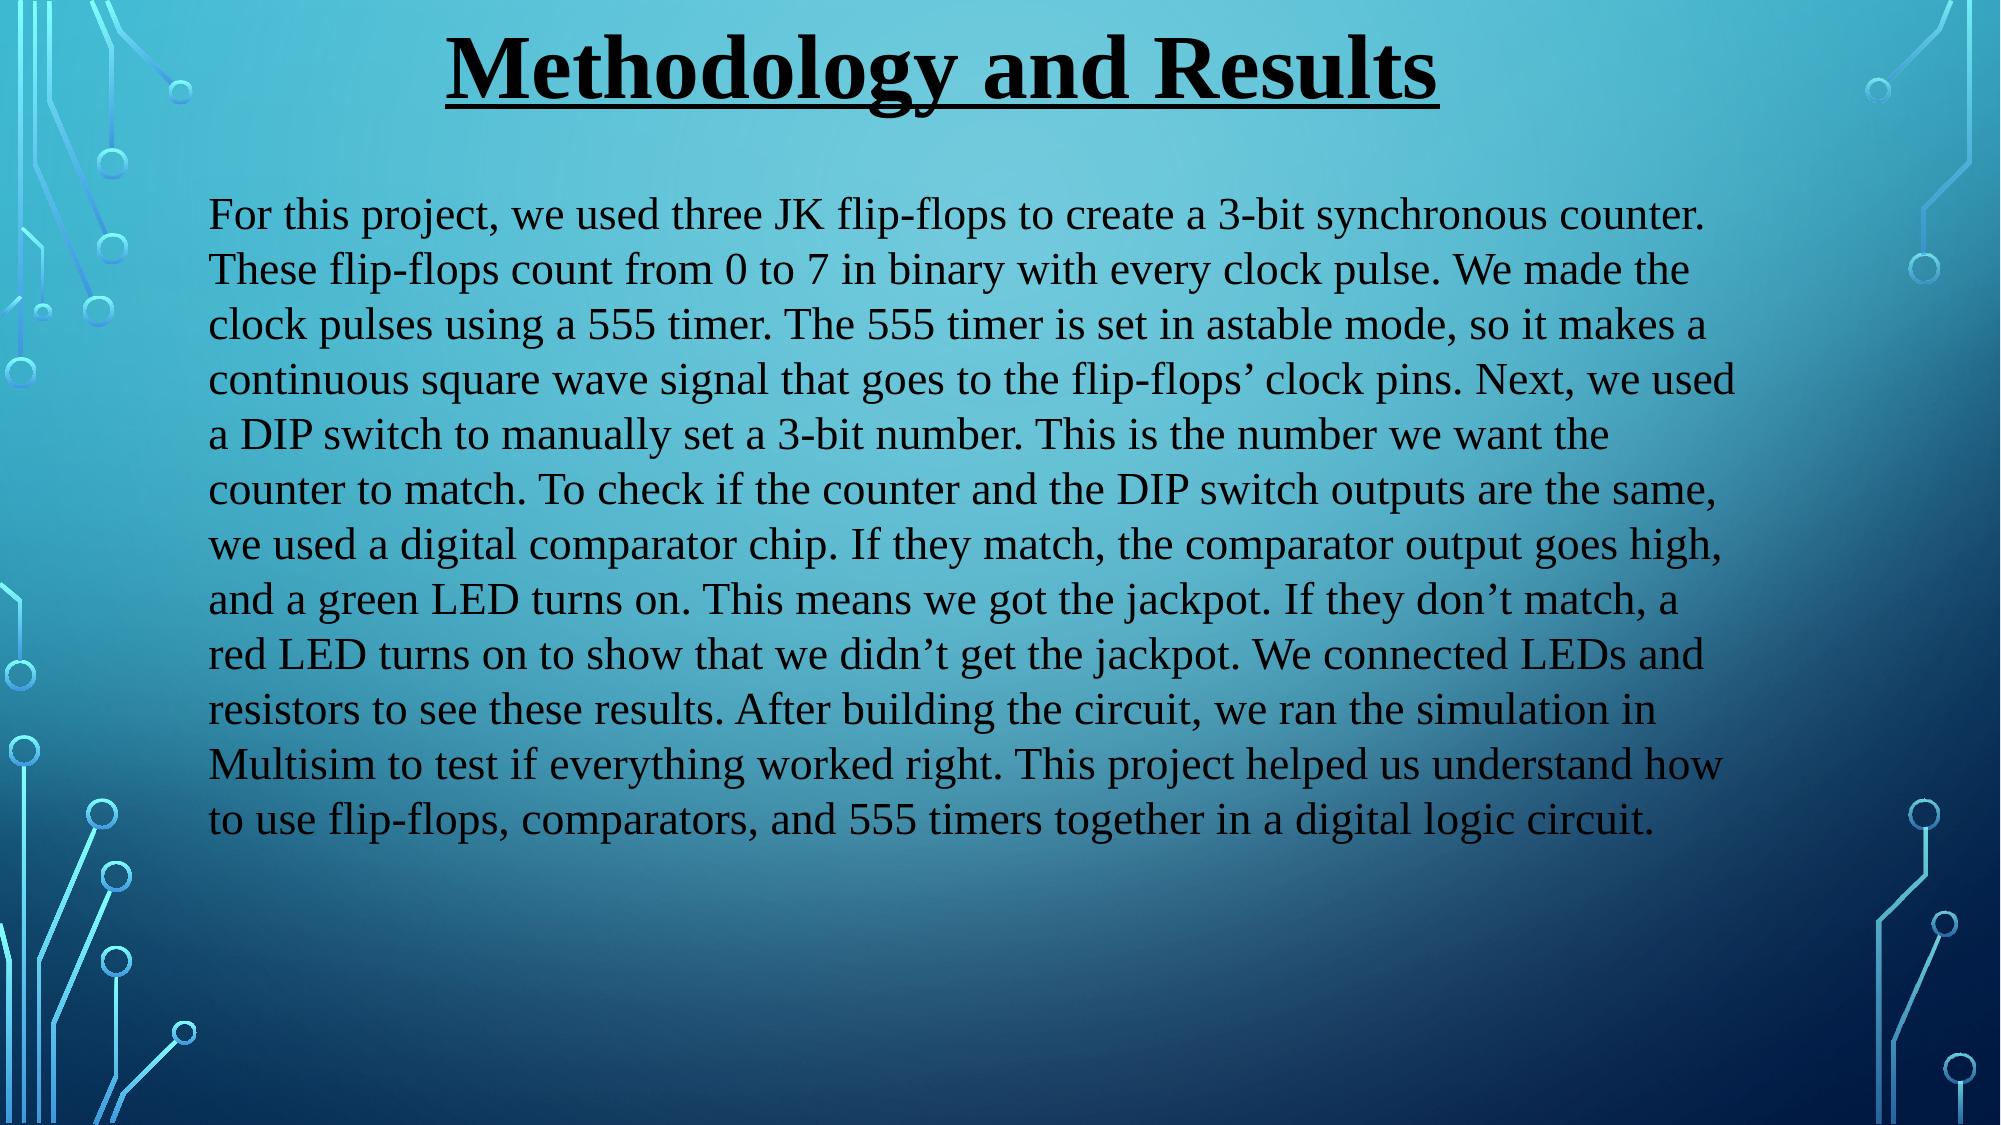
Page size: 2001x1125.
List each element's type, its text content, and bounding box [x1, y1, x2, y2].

text_box For this project, we used three JK flip-flops to create a 3-bit synchronous counter. These flip-flops count from 0 to 7 in binary with every clock pulse. We made the clock pulses using a 555 timer. The 555 timer is set in astable mode, so it makes a continuous square wave signal that goes to the flip-flops’ clock pins. Next, we used a DIP switch to manually set a 3-bit number. This is the number we want the counter to match. To check if the counter and the DIP switch outputs are the same, we used a digital comparator chip. If they match, the comparator output goes high, and a green LED turns on. This means we got the jackpot. If they don’t match, a red LED turns on to show that we didn’t get the jackpot. We connected LEDs and resistors to see these results. After building the circuit, we ran the simulation in Multisim to test if everything worked right. This project helped us understand how to use flip-flops, comparators, and 555 timers together in a digital logic circuit. [193, 176, 1752, 941]
text_box Methodology and Results [430, 0, 1604, 125]
